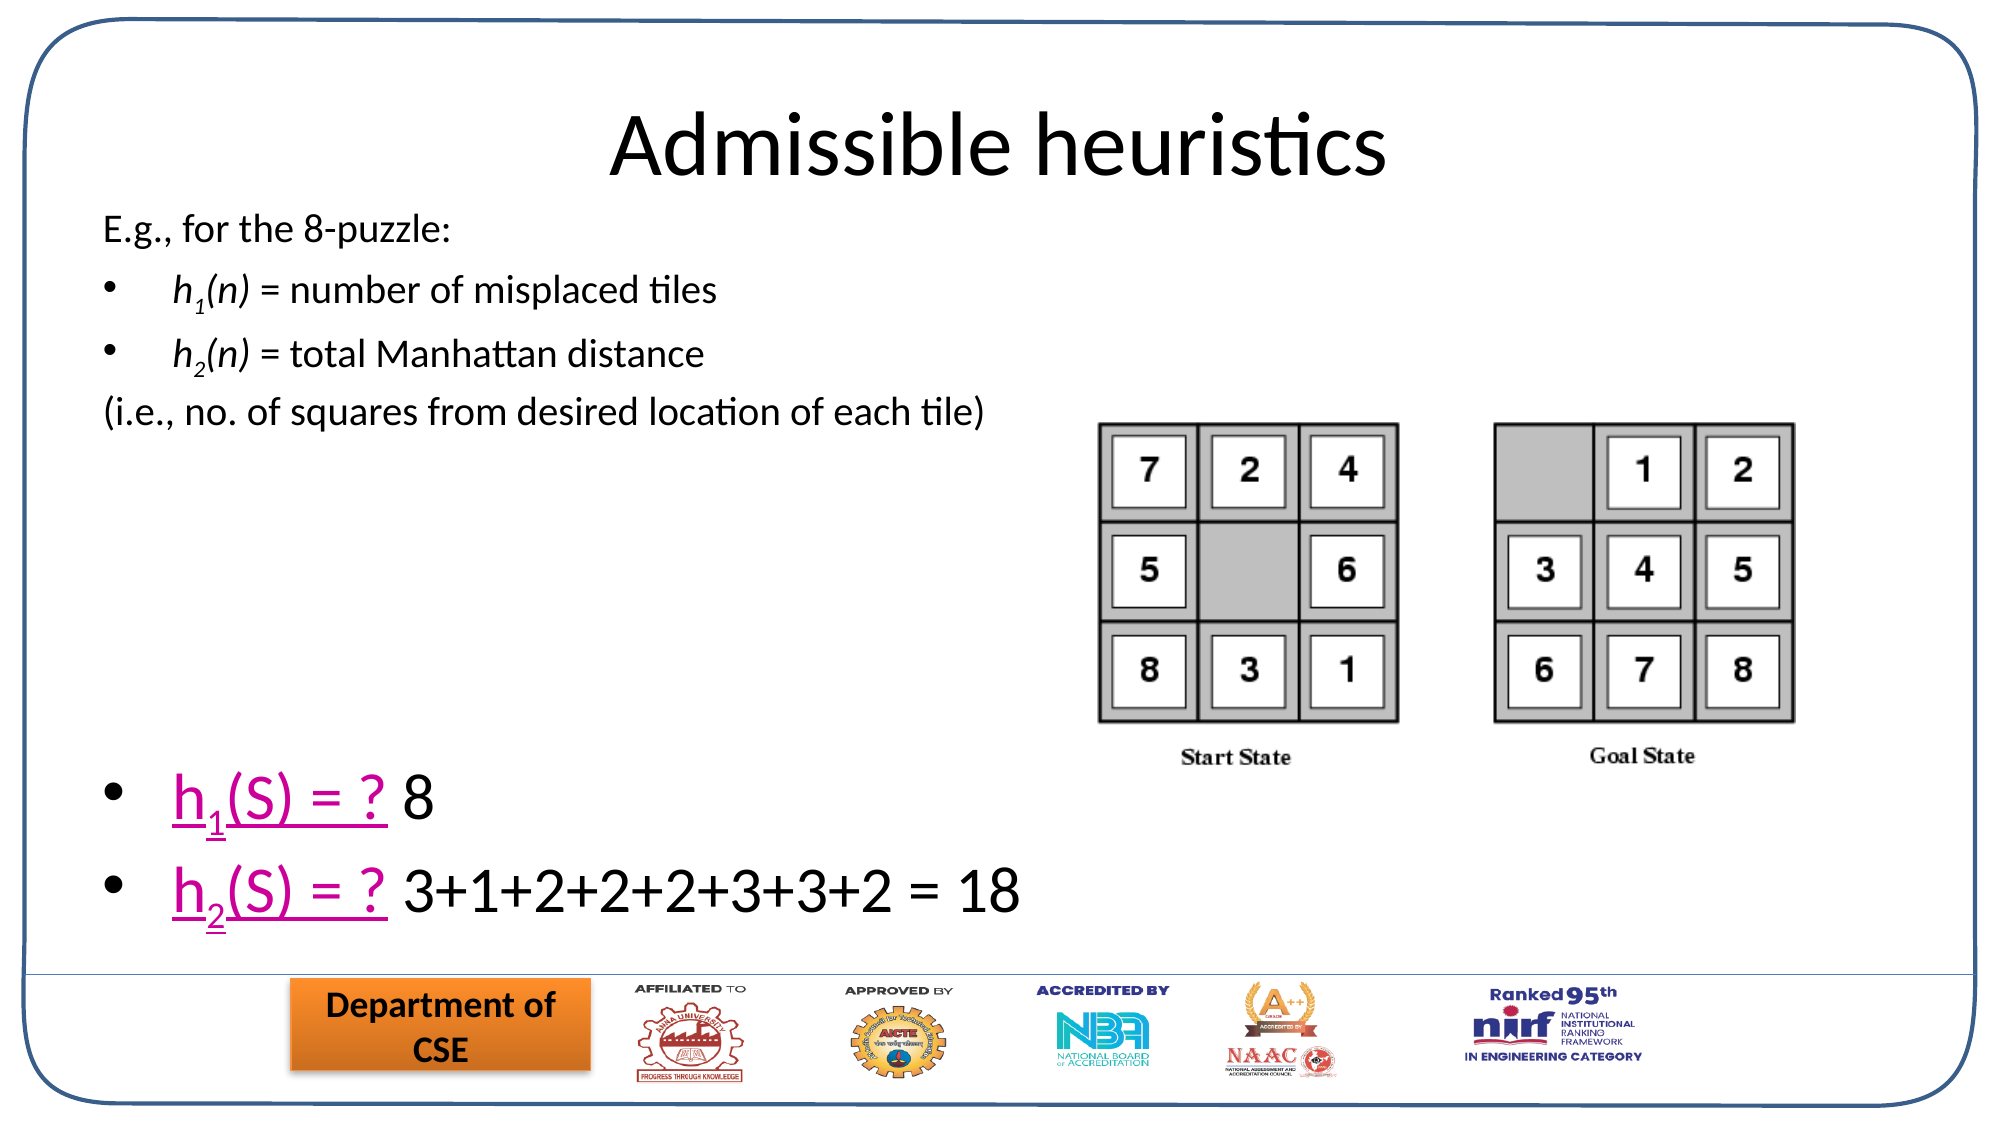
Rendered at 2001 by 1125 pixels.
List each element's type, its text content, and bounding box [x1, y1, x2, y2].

picture [622, 975, 758, 1089]
picture [1033, 975, 1173, 1070]
list E.g., for the 8-puzzle: h1(n) = number of misplaced tiles h2(n) = total Manhattan distance (i.e., no. of squares from desired location of each tile) h1(S) = ? 8 h2(S) = ? 3+1+2+2+2+3+3+2 = 18 [83, 199, 1884, 942]
picture [1456, 975, 1654, 1074]
picture [826, 975, 974, 1086]
picture [1219, 975, 1343, 1083]
picture [1096, 420, 1796, 777]
title Admissible heuristics [99, 45, 1900, 233]
